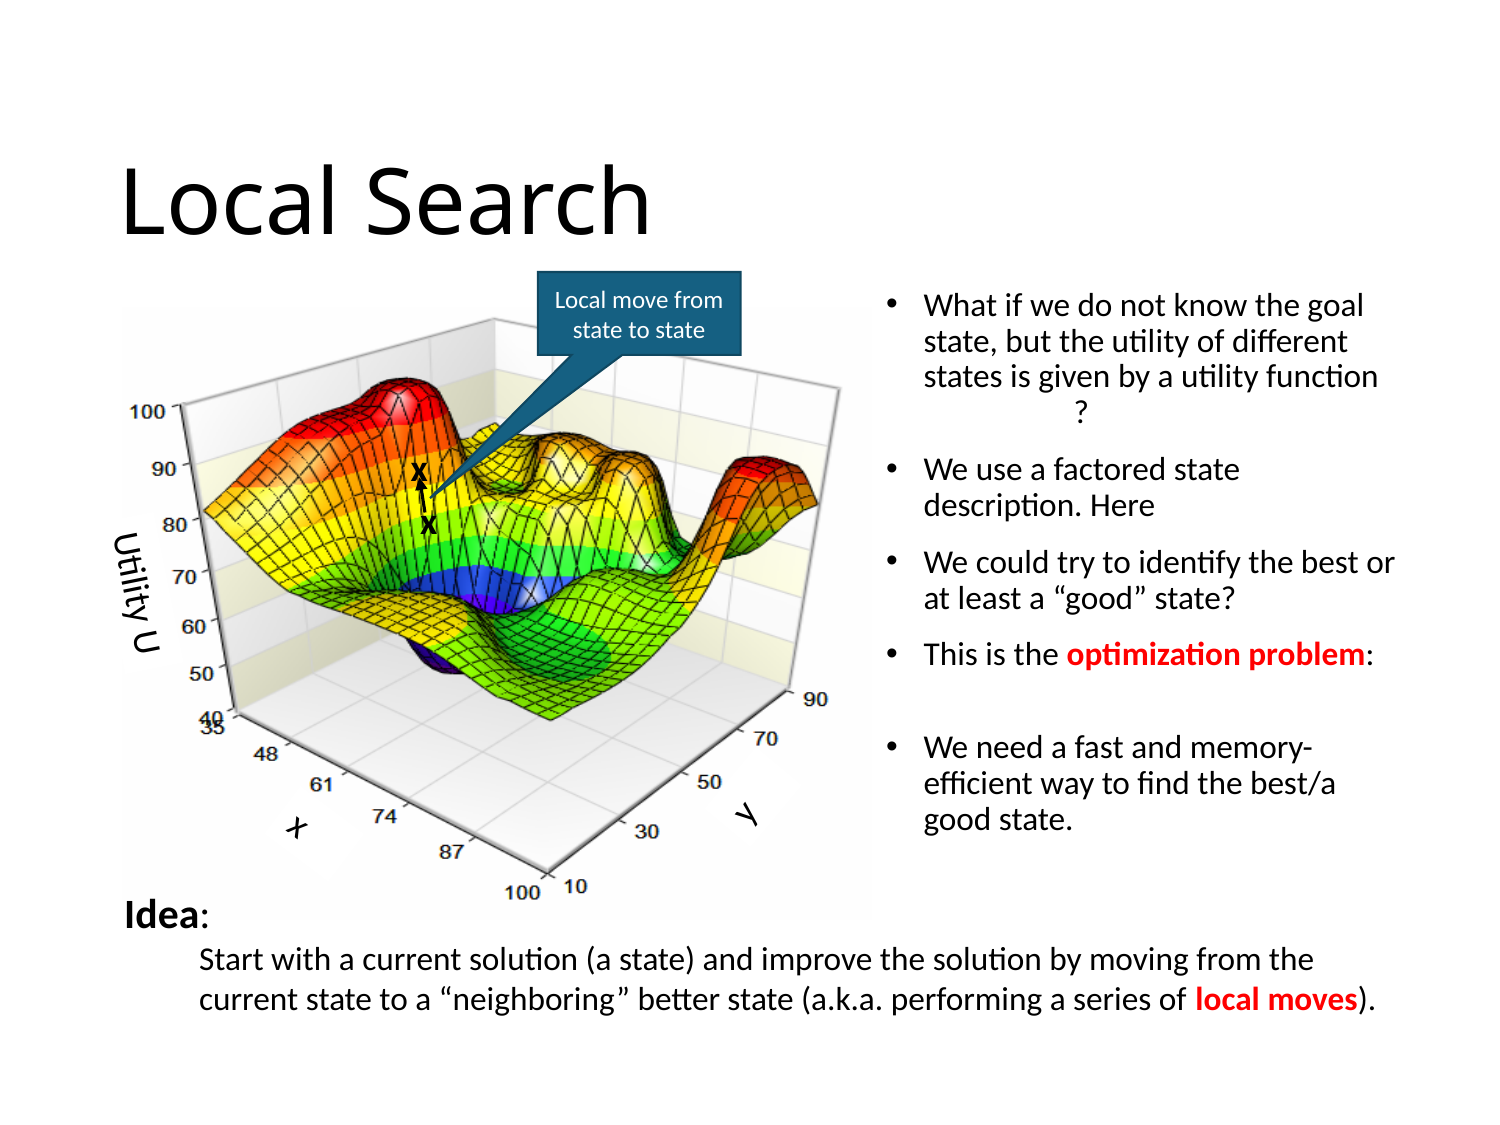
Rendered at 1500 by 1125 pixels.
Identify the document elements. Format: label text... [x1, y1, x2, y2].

text_box Idea: Start with a current solution (a state) and improve the solution by moving from the current state to a “neighboring” better state (a.k.a. performing a series of local moves). [109, 879, 1414, 1025]
title Local Search [103, 96, 1397, 314]
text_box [108, 271, 872, 920]
